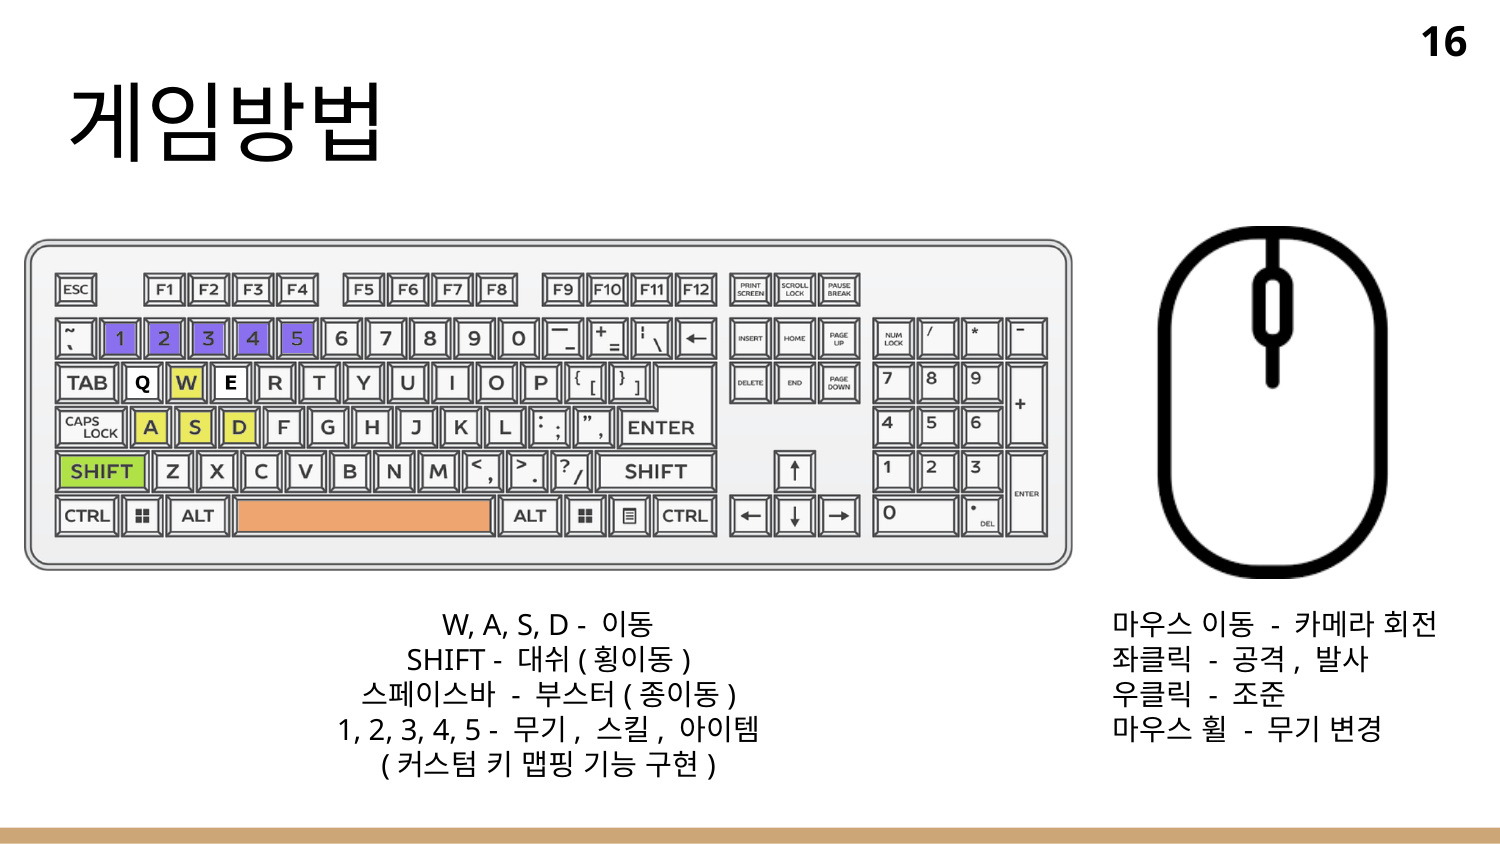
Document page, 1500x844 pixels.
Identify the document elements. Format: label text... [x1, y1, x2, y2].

picture [24, 234, 1073, 571]
title 게임방법 [51, 51, 1449, 189]
text_box 16 [1404, 0, 1500, 80]
text_box W, A, S, D - 이동 SHIFT - 대쉬(횡이동) 스페이스바 - 부스터(종이동) 1, 2, 3, 4, 5 - 무기, 스킬, 아이템 (커스텀 키 맵핑 기능 구현) [12, 591, 1085, 797]
text_box 마우스 이동 - 카메라 회전 좌클릭 - 공격, 발사 우클릭 - 조준 마우스 휠 - 무기 변경 [1097, 591, 1491, 762]
picture [1097, 226, 1450, 579]
